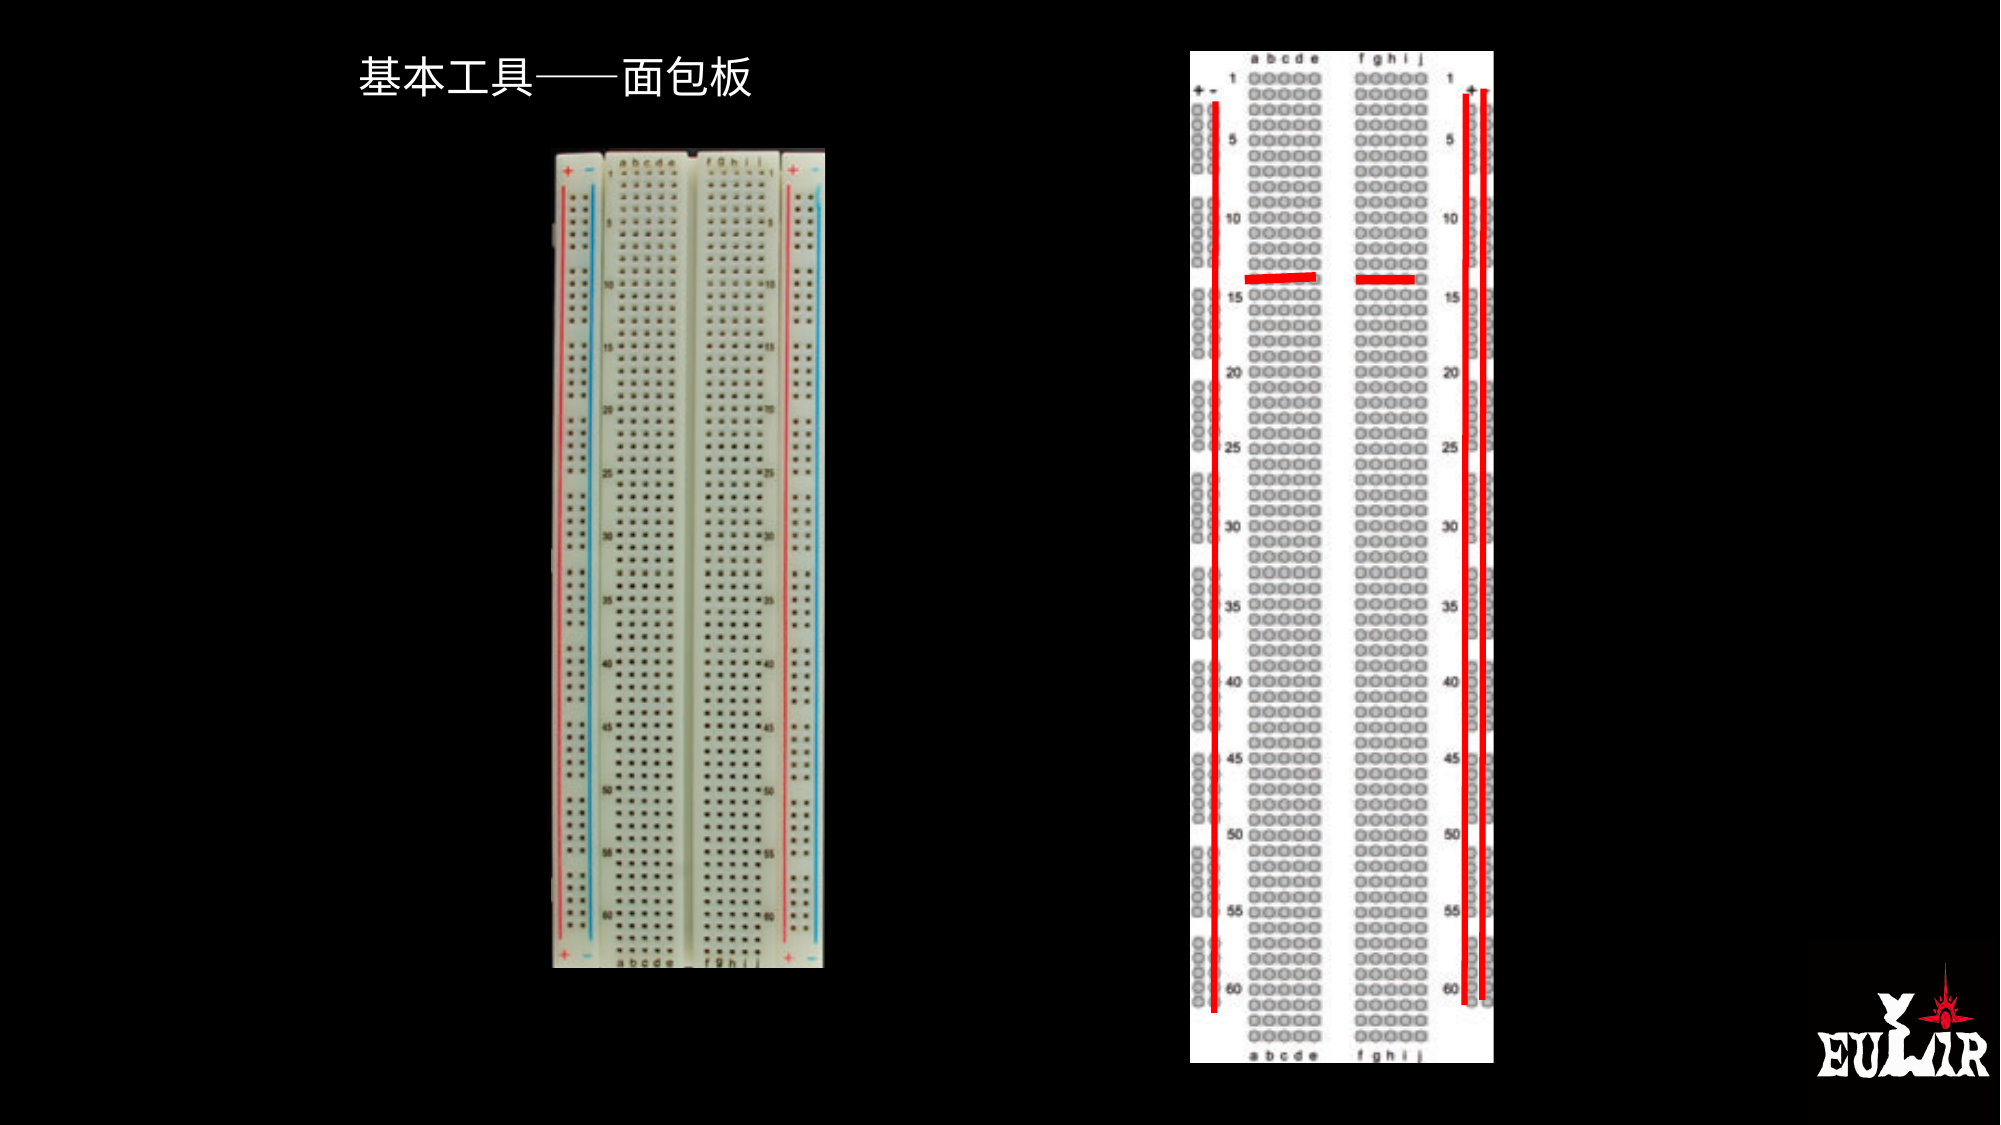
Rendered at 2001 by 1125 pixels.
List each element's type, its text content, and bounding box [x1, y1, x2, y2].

picture [551, 148, 826, 968]
picture [1808, 938, 1996, 1125]
text_box 基本工具——面包板 [344, 42, 768, 110]
picture [1189, 51, 1494, 1063]
